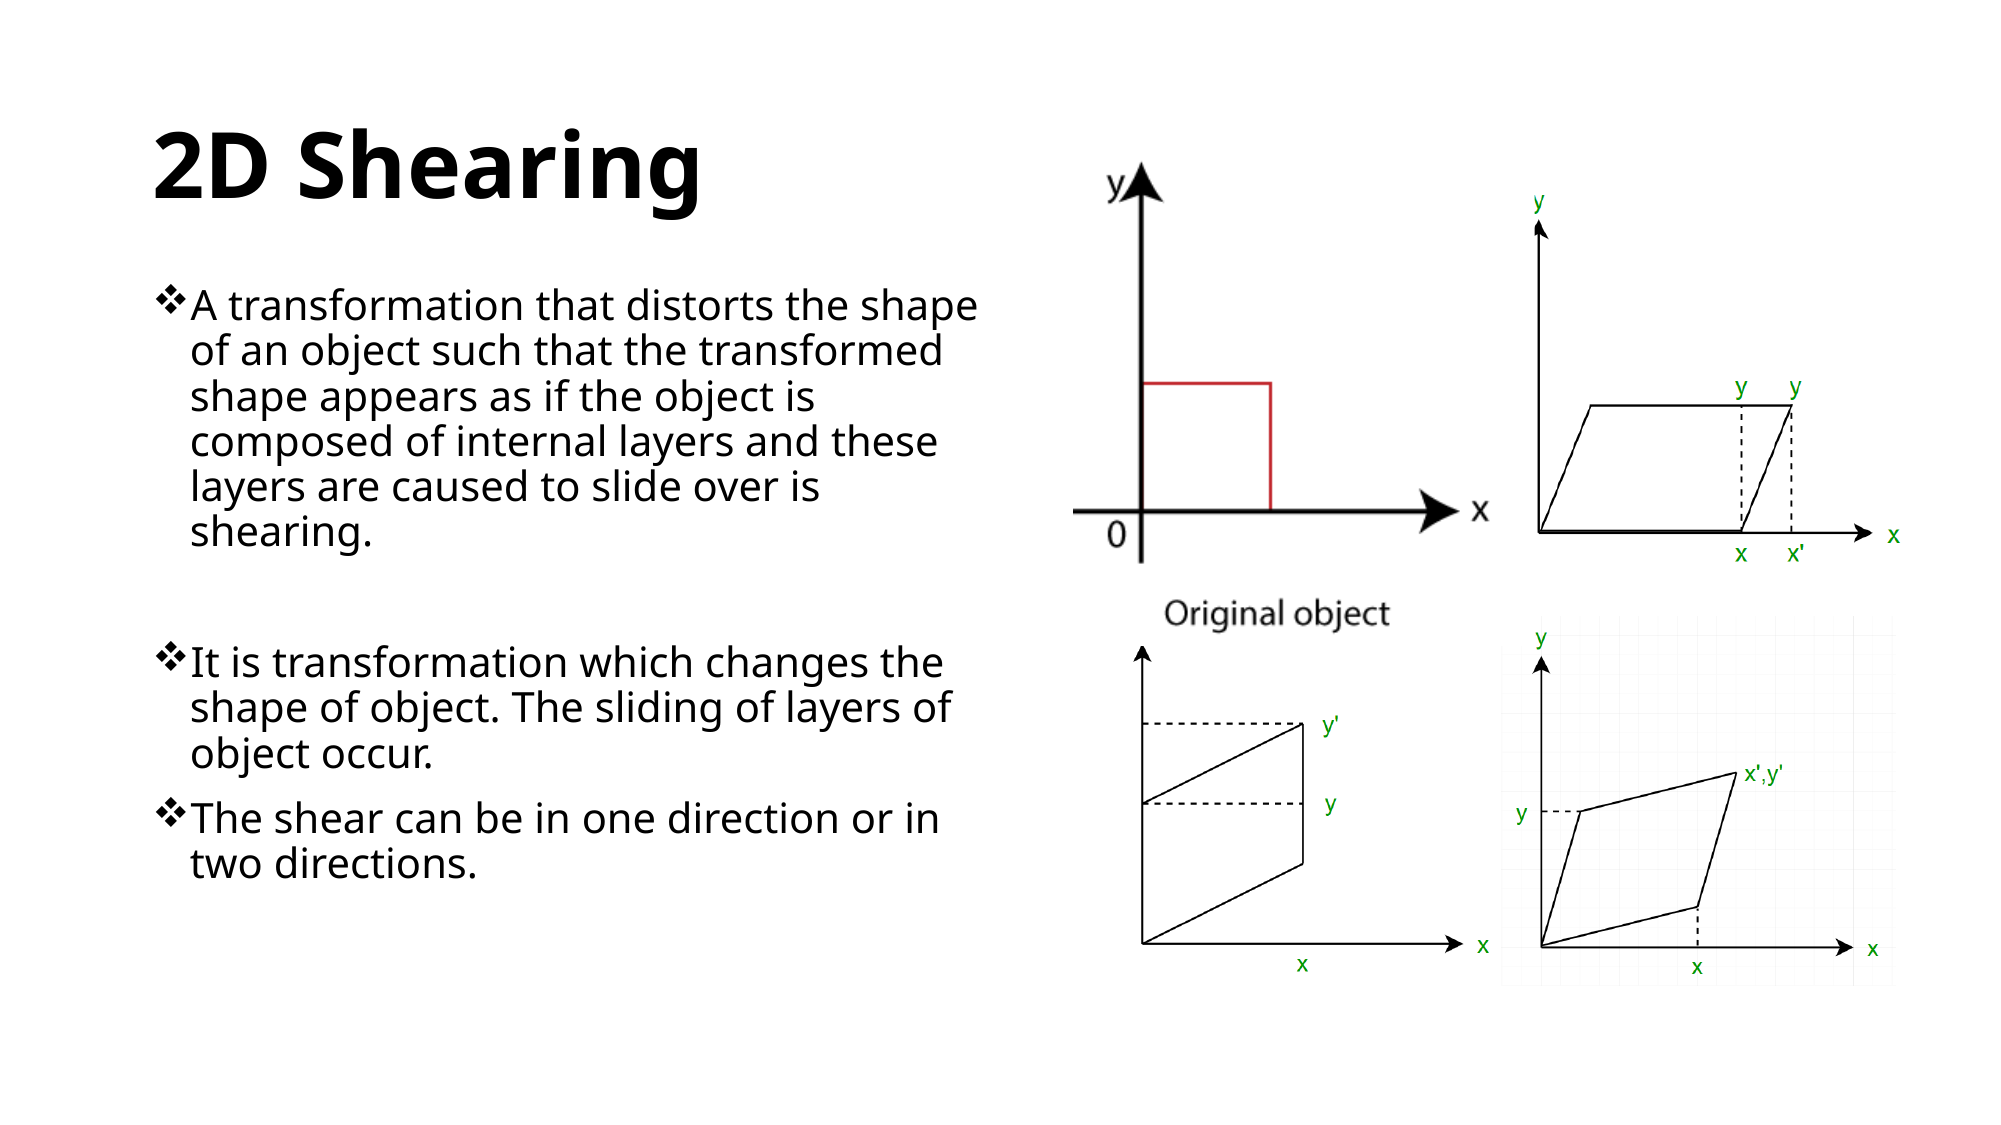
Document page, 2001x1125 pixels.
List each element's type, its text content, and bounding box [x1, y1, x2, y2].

picture [1072, 126, 1927, 986]
list A transformation that distorts the shape of an object such that the transformed shape appears as if the object is composed of internal layers and these layers are caused to slide over is shearing. It is transformation which changes the shape of object. The sliding of layers of object occur. The shear can be in one direction or in two directions. [137, 277, 1000, 1014]
title 2D Shearing [137, 59, 1863, 278]
